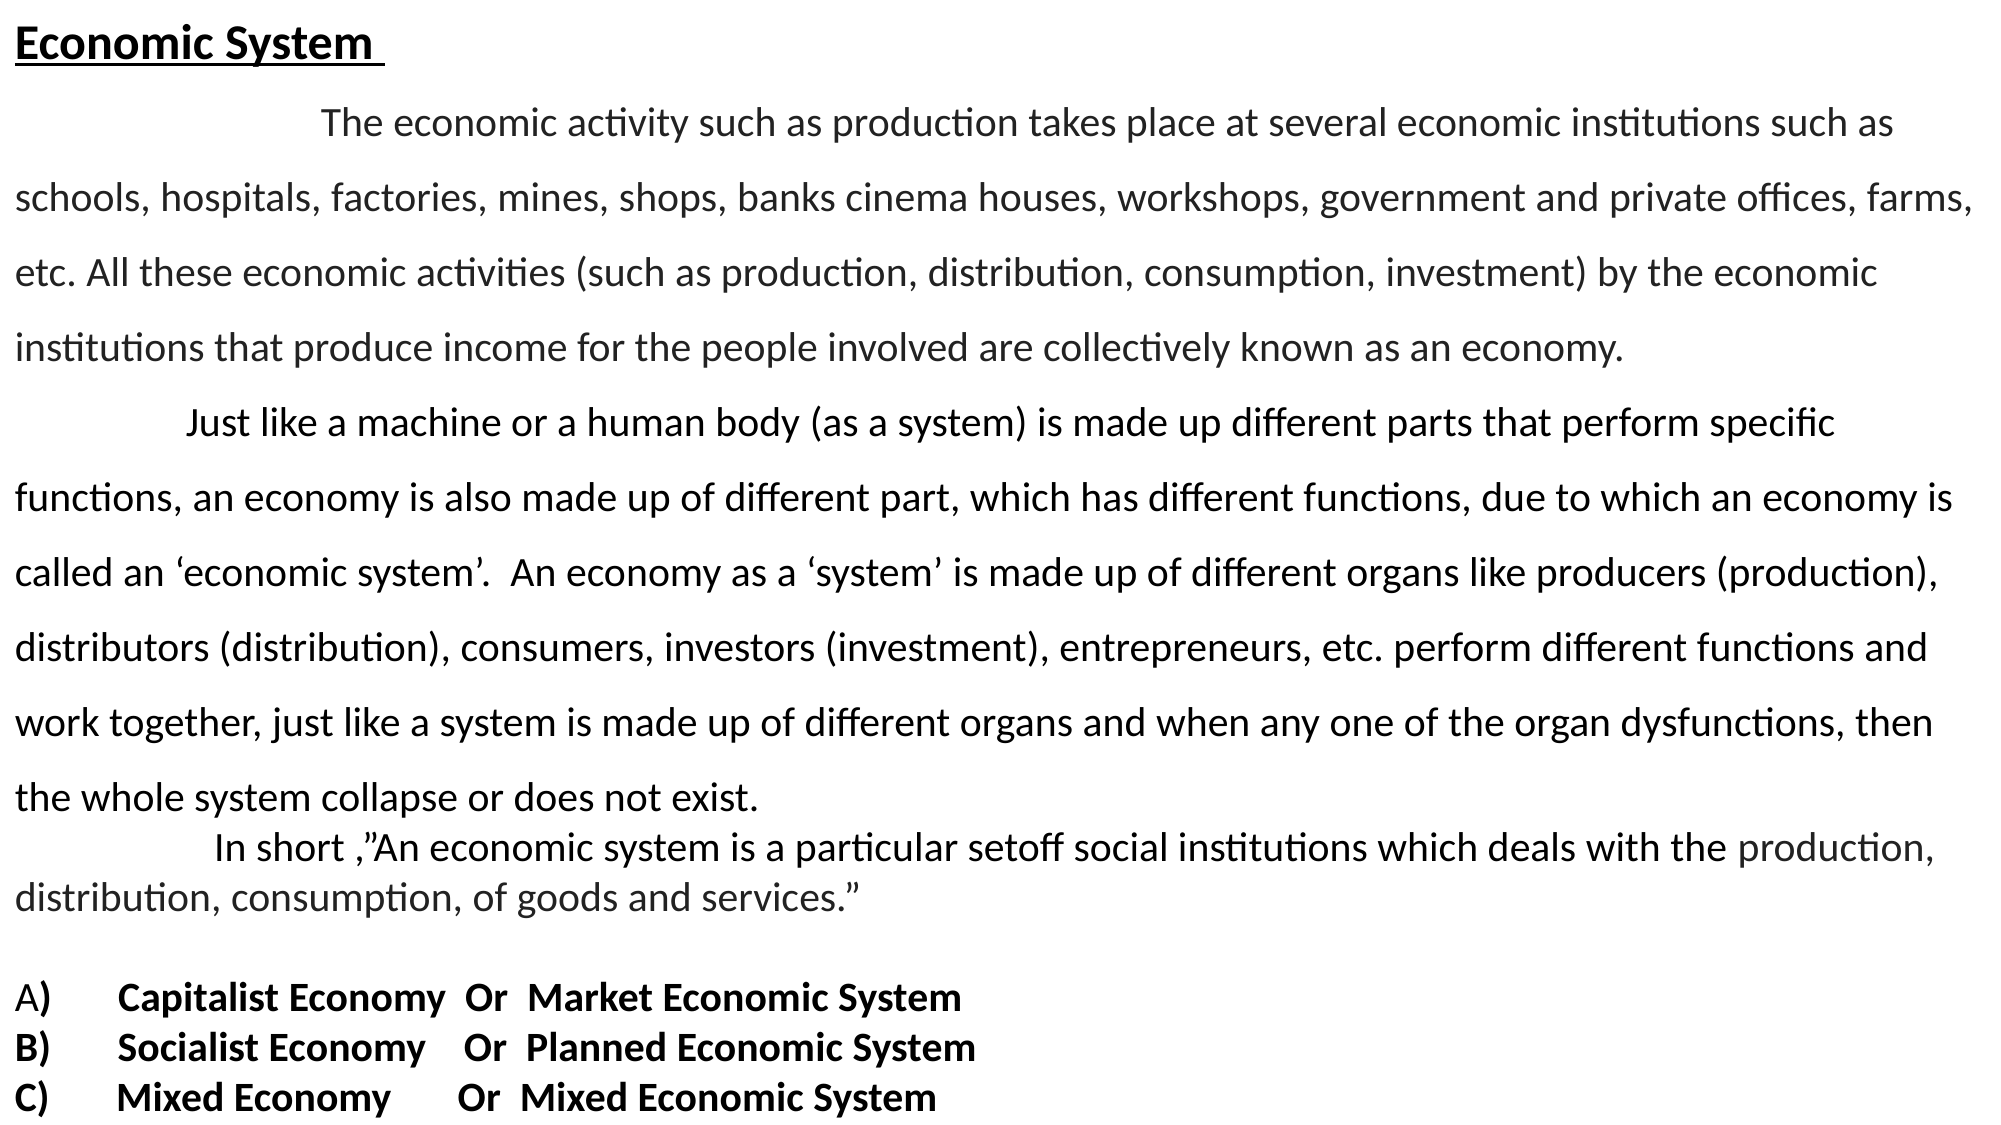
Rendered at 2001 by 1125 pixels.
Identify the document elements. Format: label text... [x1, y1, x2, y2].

text_box Economic System The economic activity such as production takes place at several economic institutions such as schools, hospitals, factories, mines, shops, banks cinema houses, workshops, government and private offices, farms, etc. All these economic activities (such as production, distribution, consumption, investment) by the economic institutions that produce income for the people involved are collectively known as an economy. Just like a machine or a human body (as a system) is made up different parts that perform specific functions, an economy is also made up of different part, which has different functions, due to which an economy is called an ‘economic system’. An economy as a ‘system’ is made up of different organs like producers (production), distributors (distribution), consumers, investors (investment), entrepreneurs, etc. perform different functions and work together, just like a system is made up of different organs and when any one of the organ dysfunctions, then the whole system collapse or does not exist. In short ,”An economic system is a particular setoff social institutions which deals with the production, distribution, consumption, of goods and services.” A) Capitalist Economy Or Market Economic System B) Socialist Economy Or Planned Economic System C) Mixed Economy Or Mixed Economic System [0, 2, 2000, 1125]
